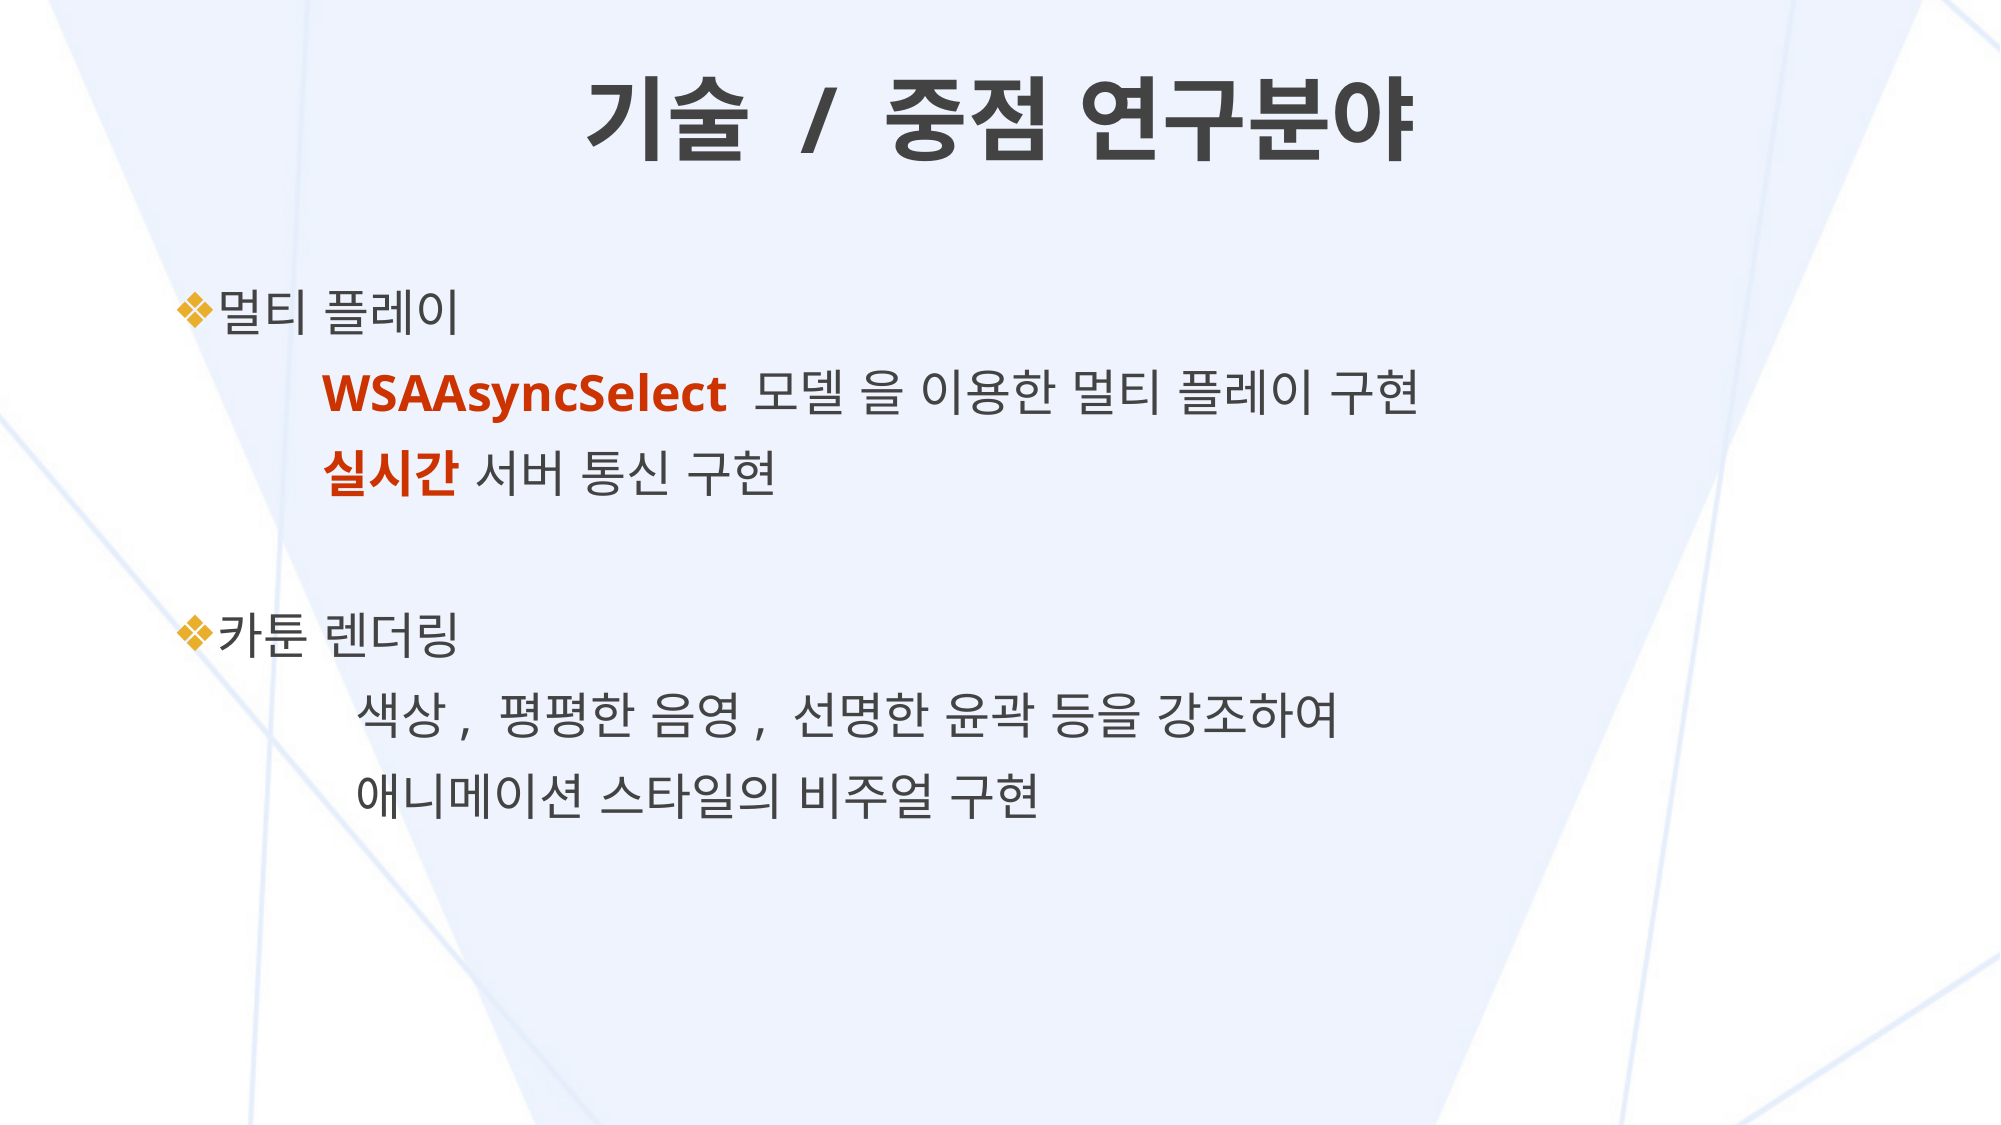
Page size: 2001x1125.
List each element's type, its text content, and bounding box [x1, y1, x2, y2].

list 멀티 플레이 WSAAsyncSelect 모델 을 이용한 멀티 플레이 구현 실시간 서버 통신 구현 카툰 렌더링 색상, 평평한 음영, 선명한 윤곽 등을 강조하여 애니메이션 스타일의 비주얼 구현 [157, 265, 1843, 1014]
title 기술 / 중점 연구분야 [405, 47, 1595, 173]
